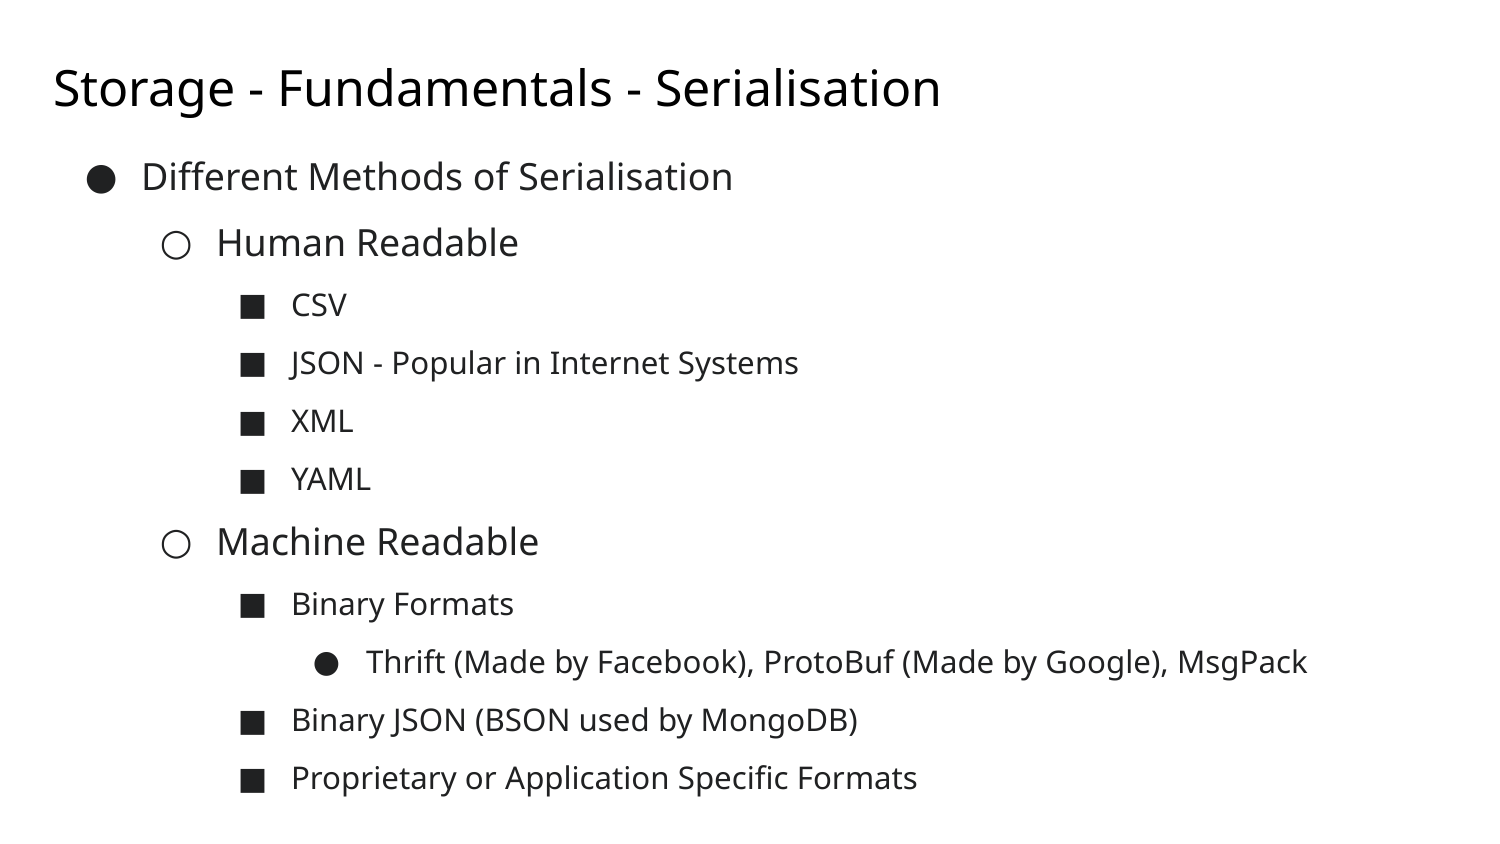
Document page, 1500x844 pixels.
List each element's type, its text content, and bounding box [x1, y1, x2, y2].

title Storage - Fundamentals - Serialisation [38, 36, 1436, 132]
text_box Different Methods of Serialisation Human Readable CSV JSON - Popular in Internet Systems XML YAML Machine Readable Binary Formats Thrift (Made by Facebook), ProtoBuf (Made by Google), MsgPack Binary JSON (BSON used by MongoDB) Proprietary or Application Specific Formats [51, 138, 1449, 796]
